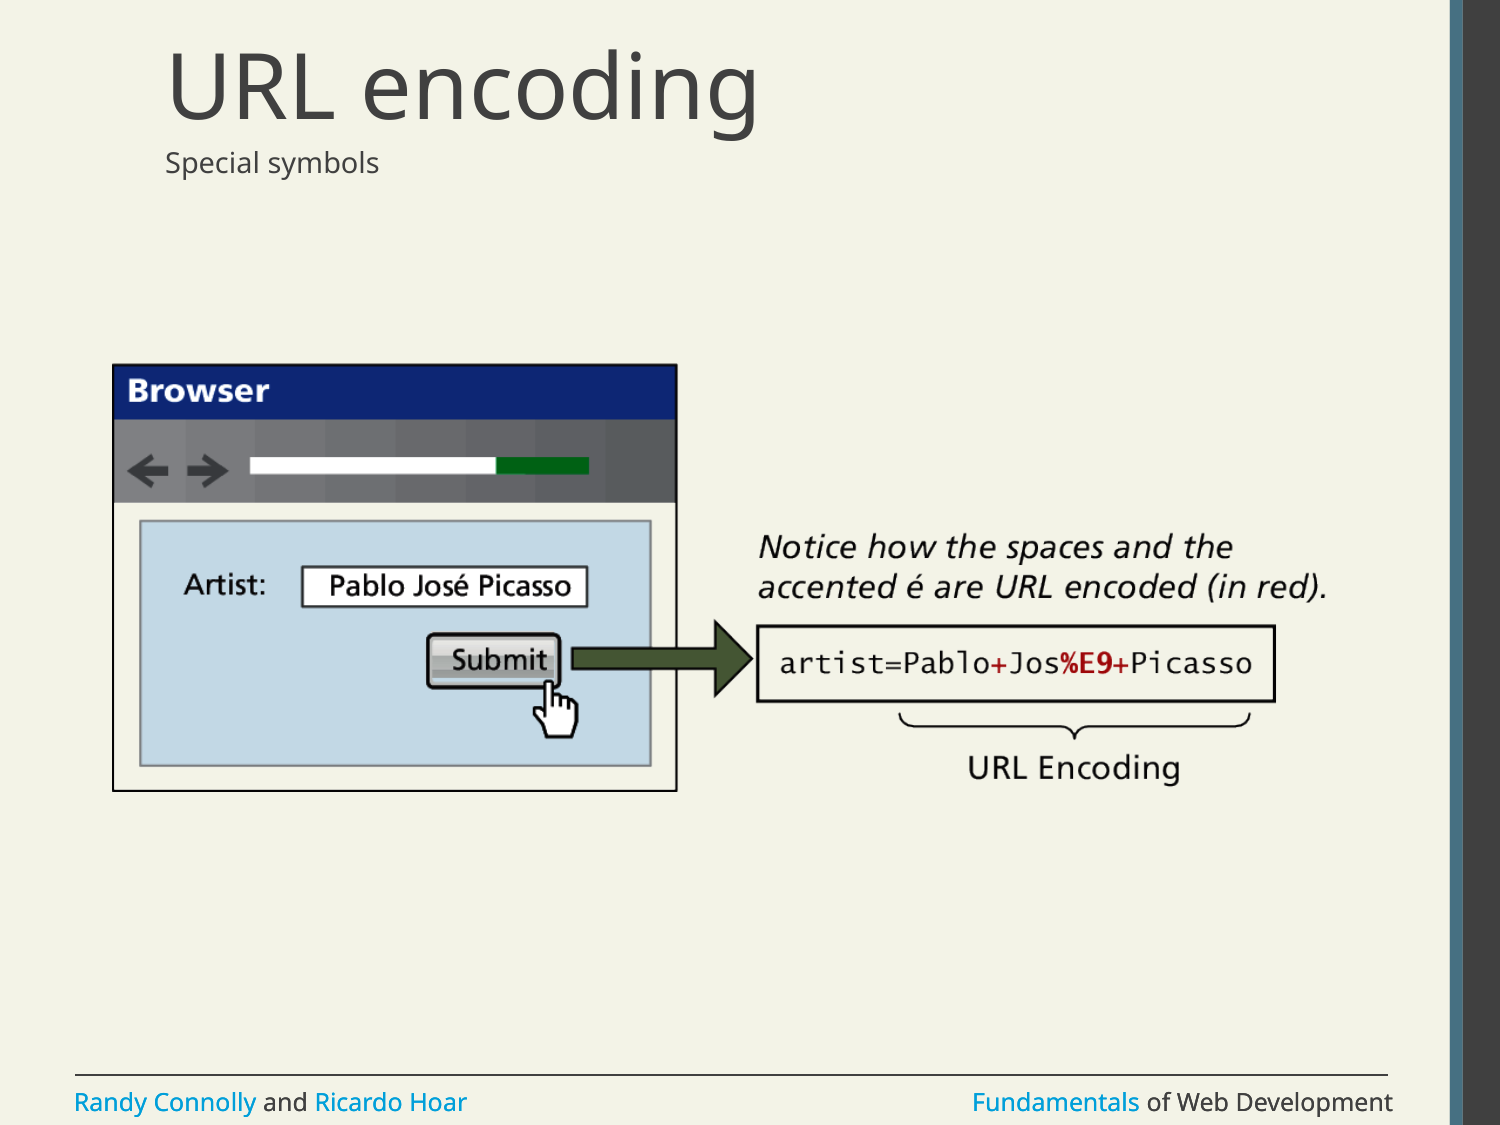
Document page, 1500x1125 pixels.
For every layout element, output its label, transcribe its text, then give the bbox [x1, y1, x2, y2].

title URL encoding [150, 20, 1425, 188]
list Special symbols [150, 137, 1200, 188]
picture [112, 362, 1330, 792]
